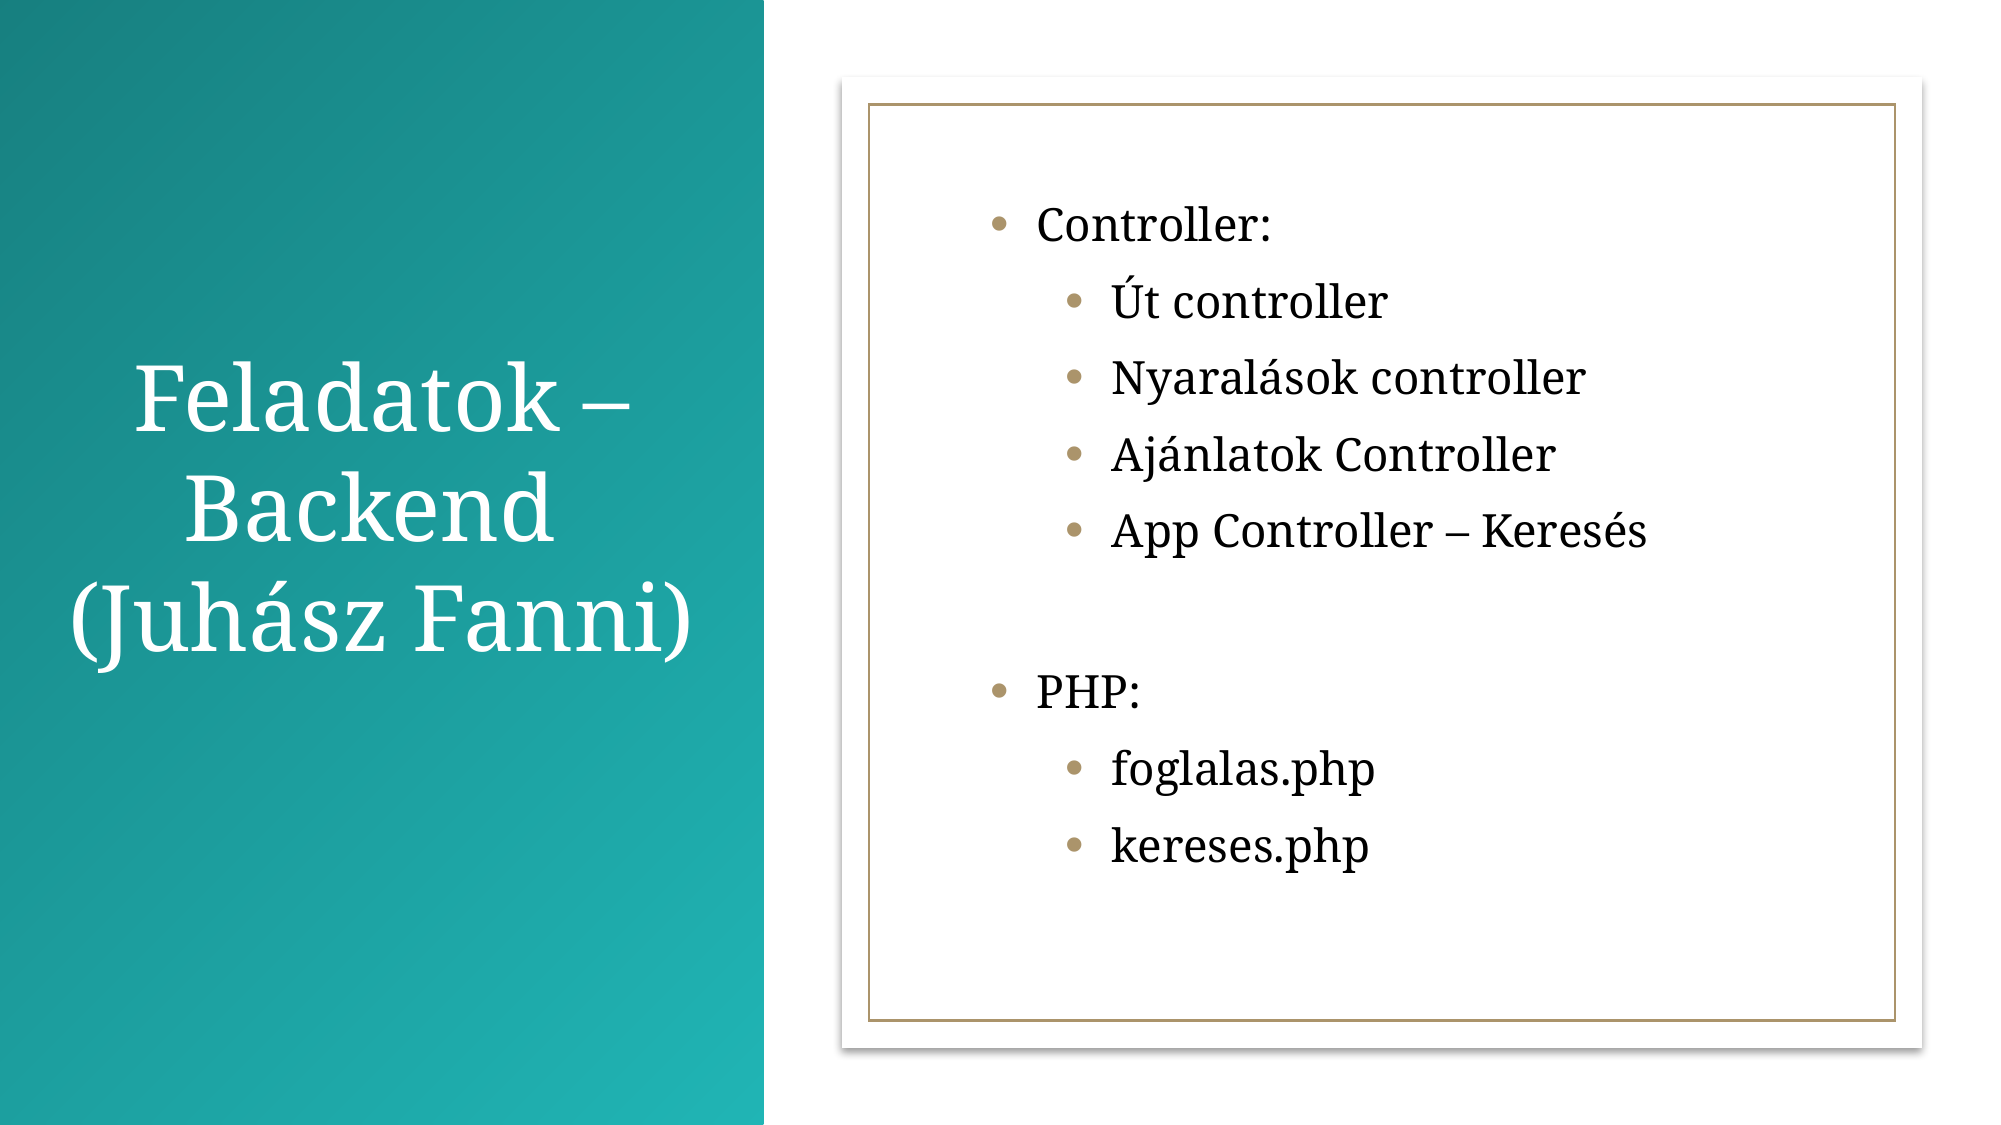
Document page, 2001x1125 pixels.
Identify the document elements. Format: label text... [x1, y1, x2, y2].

text_box [868, 103, 1896, 1021]
list Controller: Út controller Nyaralások controller Ajánlatok Controller App Controller – Keresés PHP: foglalas.php kereses.php [900, 188, 1876, 964]
text_box Feladatok – Backend (Juhász Fanni) [0, 0, 764, 1123]
text_box [765, 0, 2000, 1125]
text_box [841, 76, 1923, 1049]
